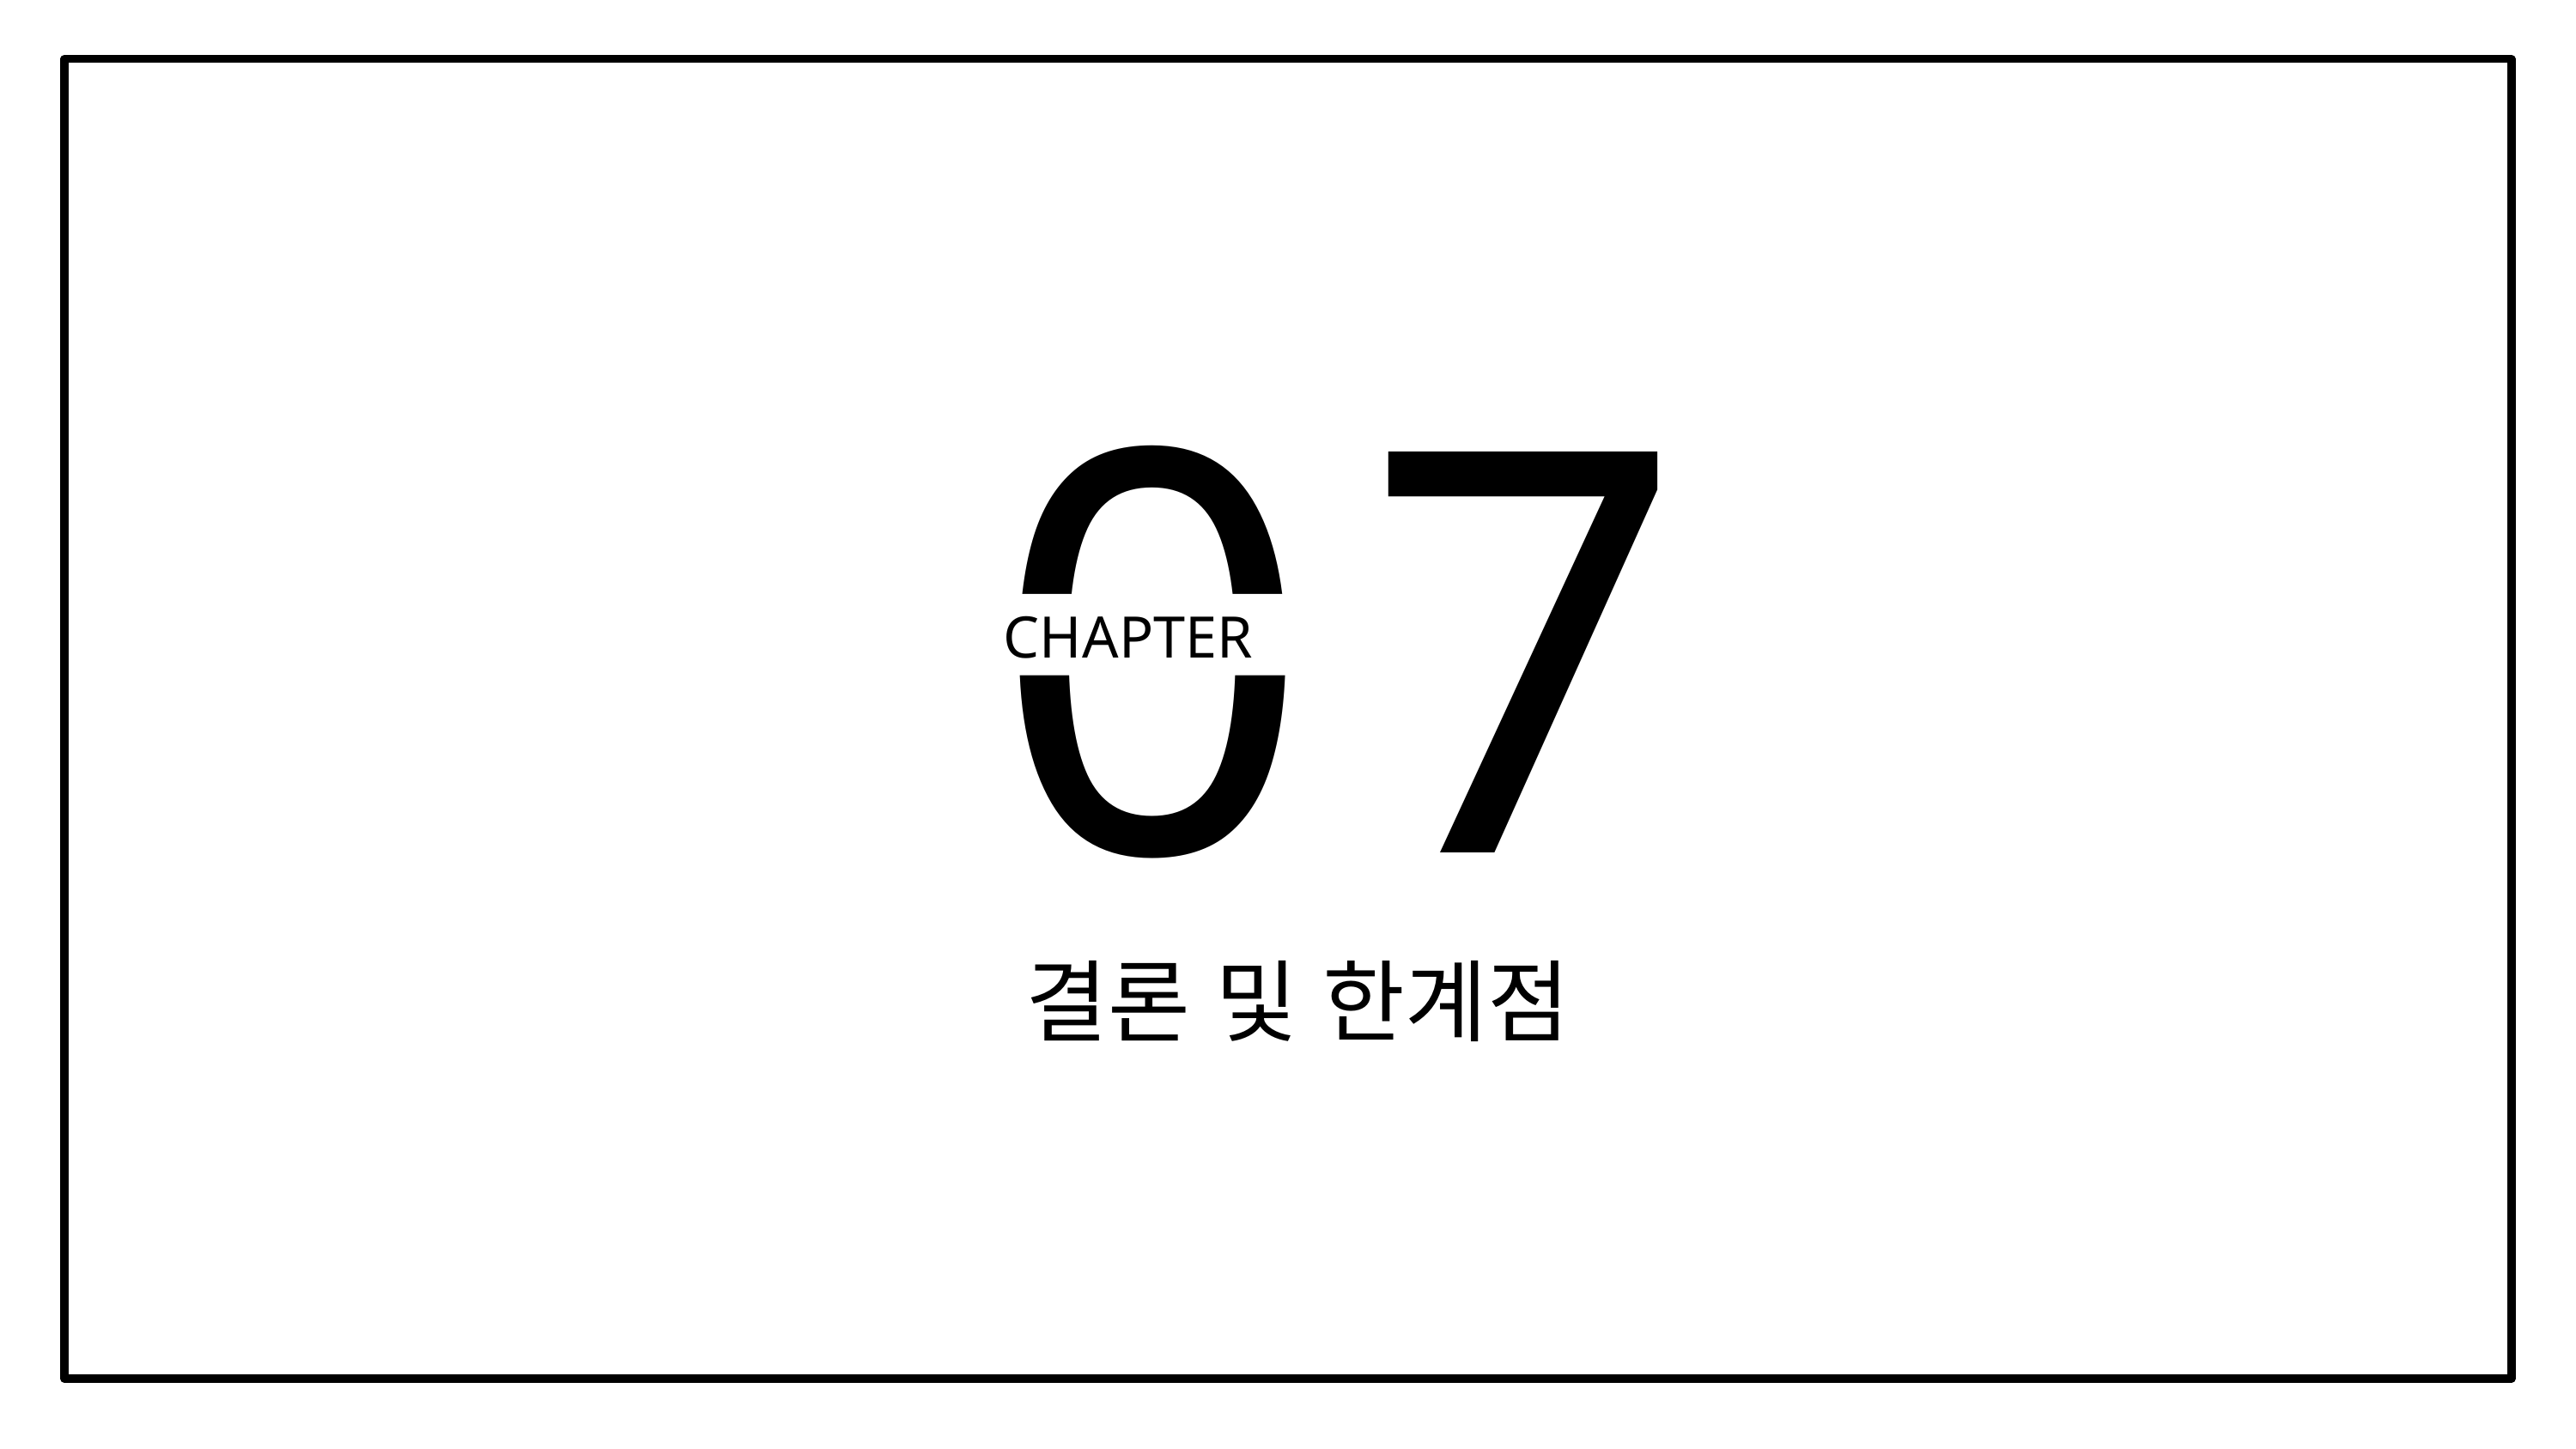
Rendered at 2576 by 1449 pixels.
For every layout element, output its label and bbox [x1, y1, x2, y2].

text_box [813, 284, 1838, 979]
text_box [64, 58, 2512, 1379]
